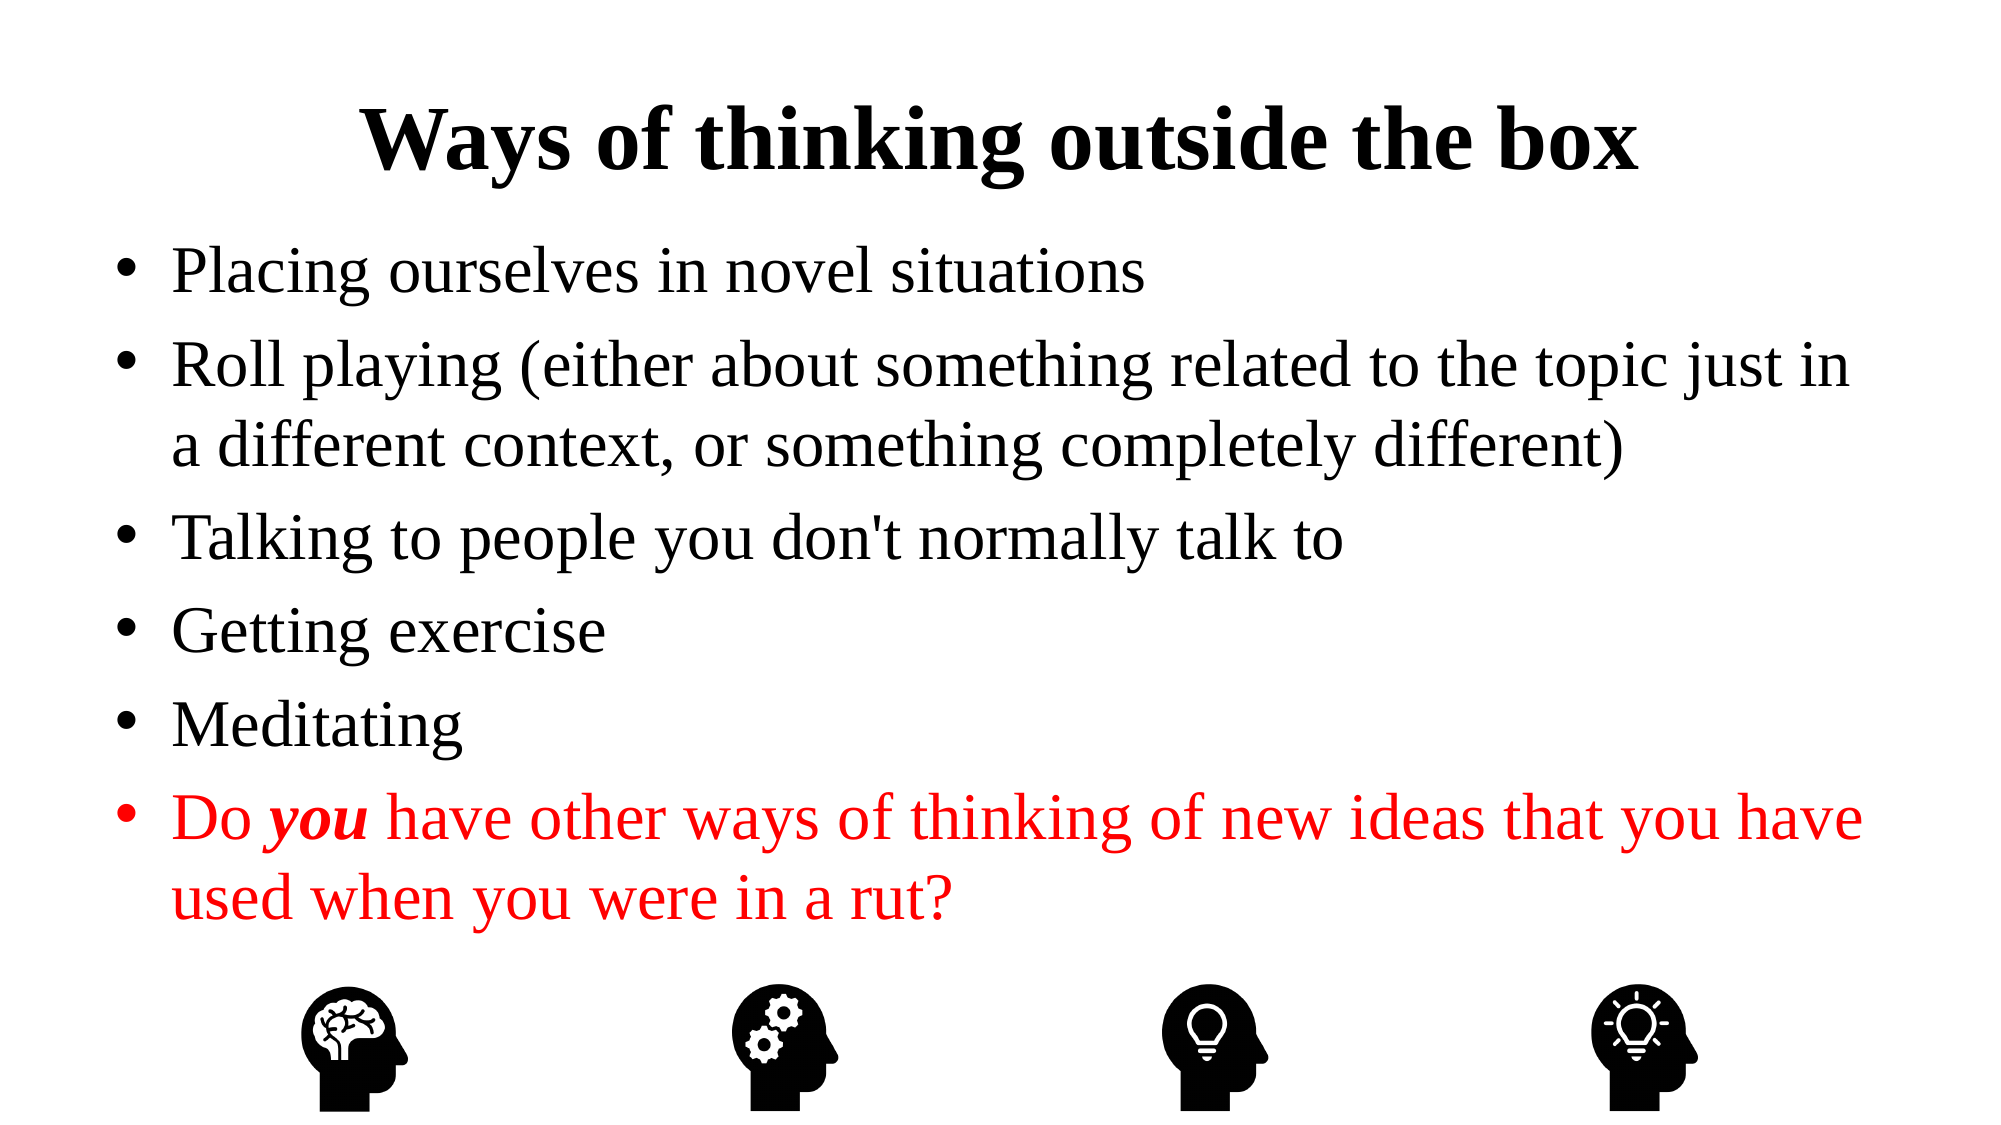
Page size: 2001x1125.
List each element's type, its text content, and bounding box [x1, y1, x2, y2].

list Placing ourselves in novel situations Roll playing (either about something related to the topic just in a different context, or something completely different) Talking to people you don't normally talk to Getting exercise Meditating Do you have other ways of thinking of new ideas that you have used when you were in a rut? [99, 218, 1900, 1026]
picture [709, 975, 861, 1125]
picture [1139, 975, 1291, 1125]
picture [279, 973, 431, 1125]
picture [1569, 975, 1721, 1125]
title Ways of thinking outside the box [99, 45, 1900, 218]
